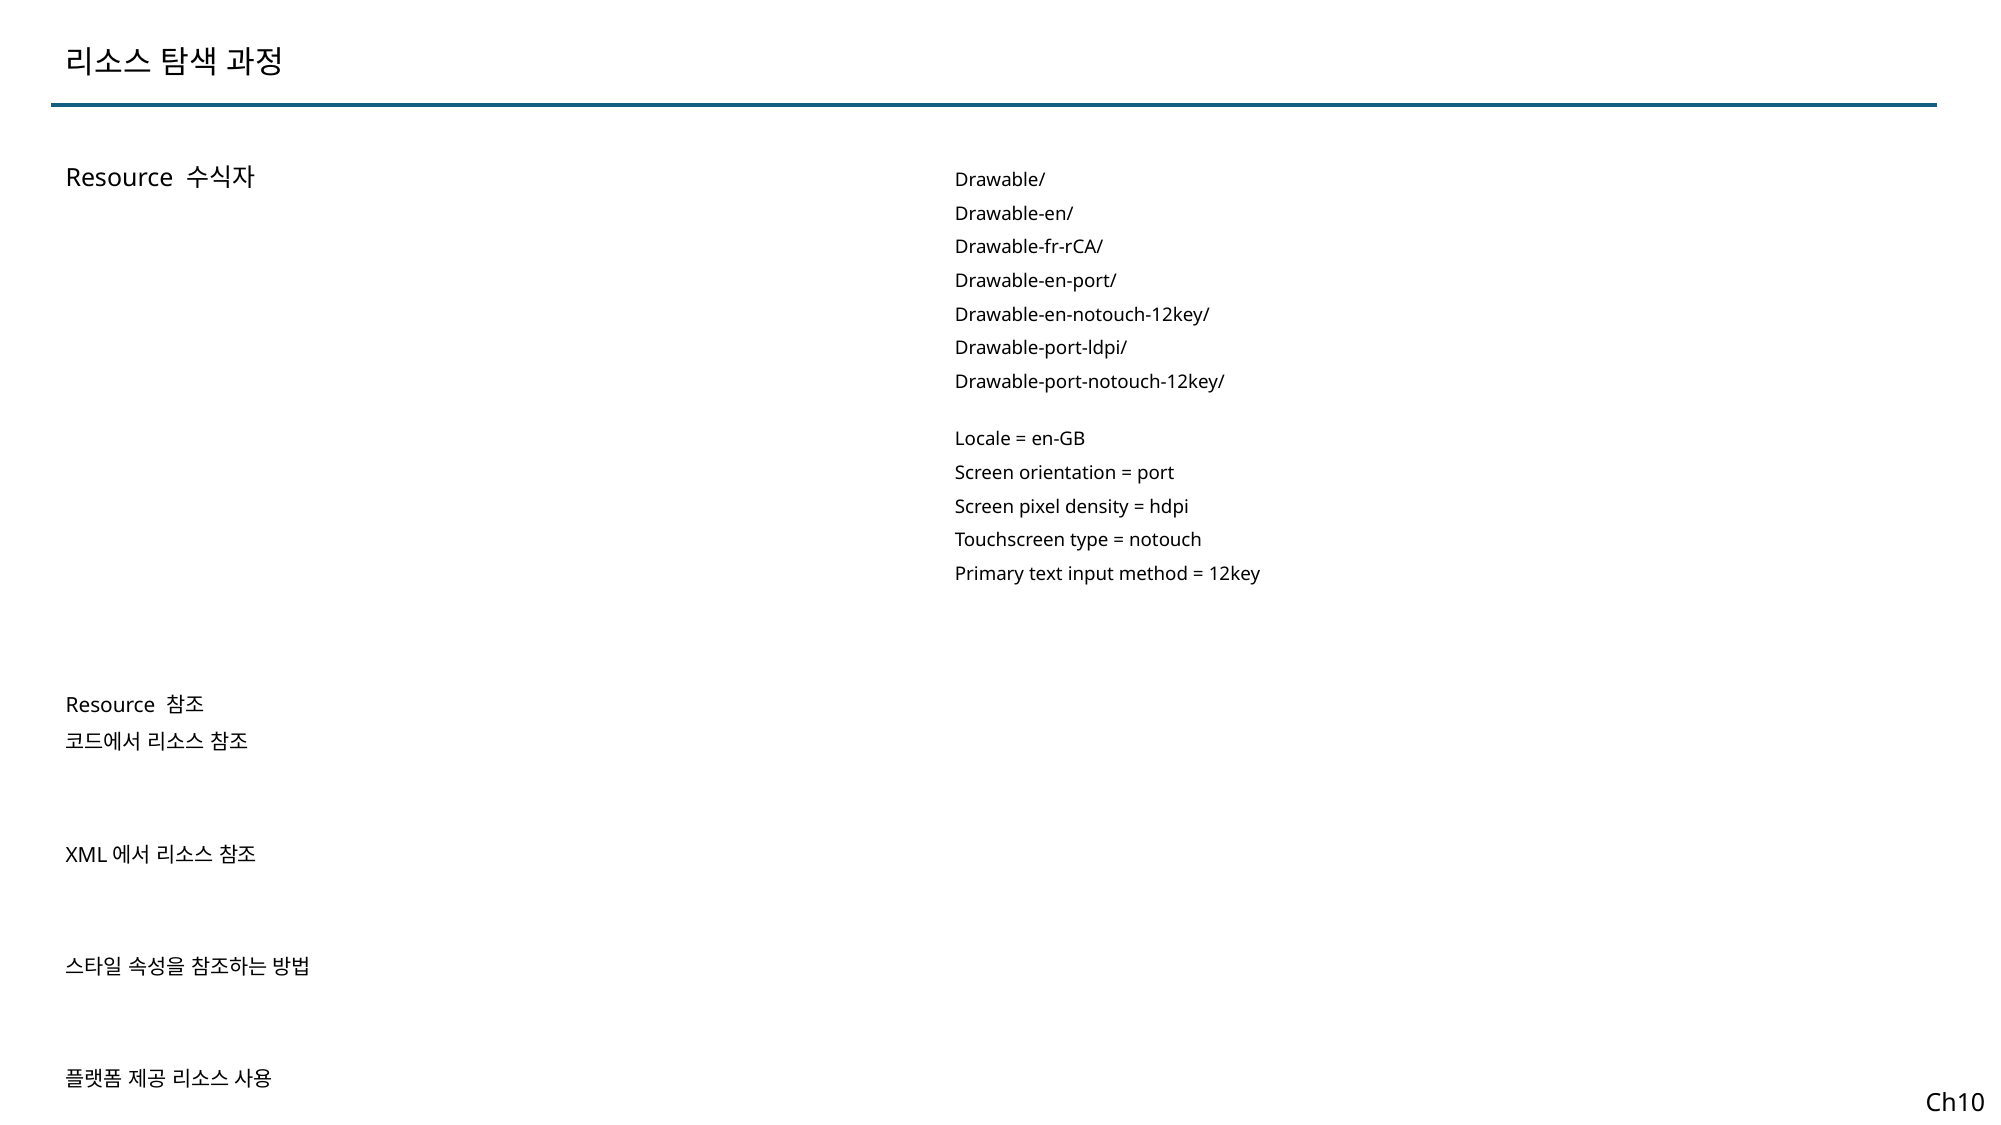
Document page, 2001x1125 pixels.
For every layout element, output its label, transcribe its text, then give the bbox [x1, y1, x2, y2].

text_box Resource 참조 코드에서 리소스 참조 XML에서 리소스 참조 스타일 속성을 참조하는 방법 플랫폼 제공 리소스 사용 [50, 671, 900, 1099]
text_box Ch10 [1868, 1079, 2000, 1125]
text_box Locale = en-GB Screen orientation = port Screen pixel density = hdpi Touchscreen type = notouch Primary text input method = 12key [940, 408, 1790, 592]
text_box Resource 수식자 [50, 139, 900, 199]
text_box Drawable/ Drawable-en/ Drawable-fr-rCA/ Drawable-en-port/ Drawable-en-notouch-12key/ Drawable-port-ldpi/ Drawable-port-notouch-12key/ [940, 149, 1790, 400]
text_box 리소스 탐색 과정 [50, 34, 697, 87]
